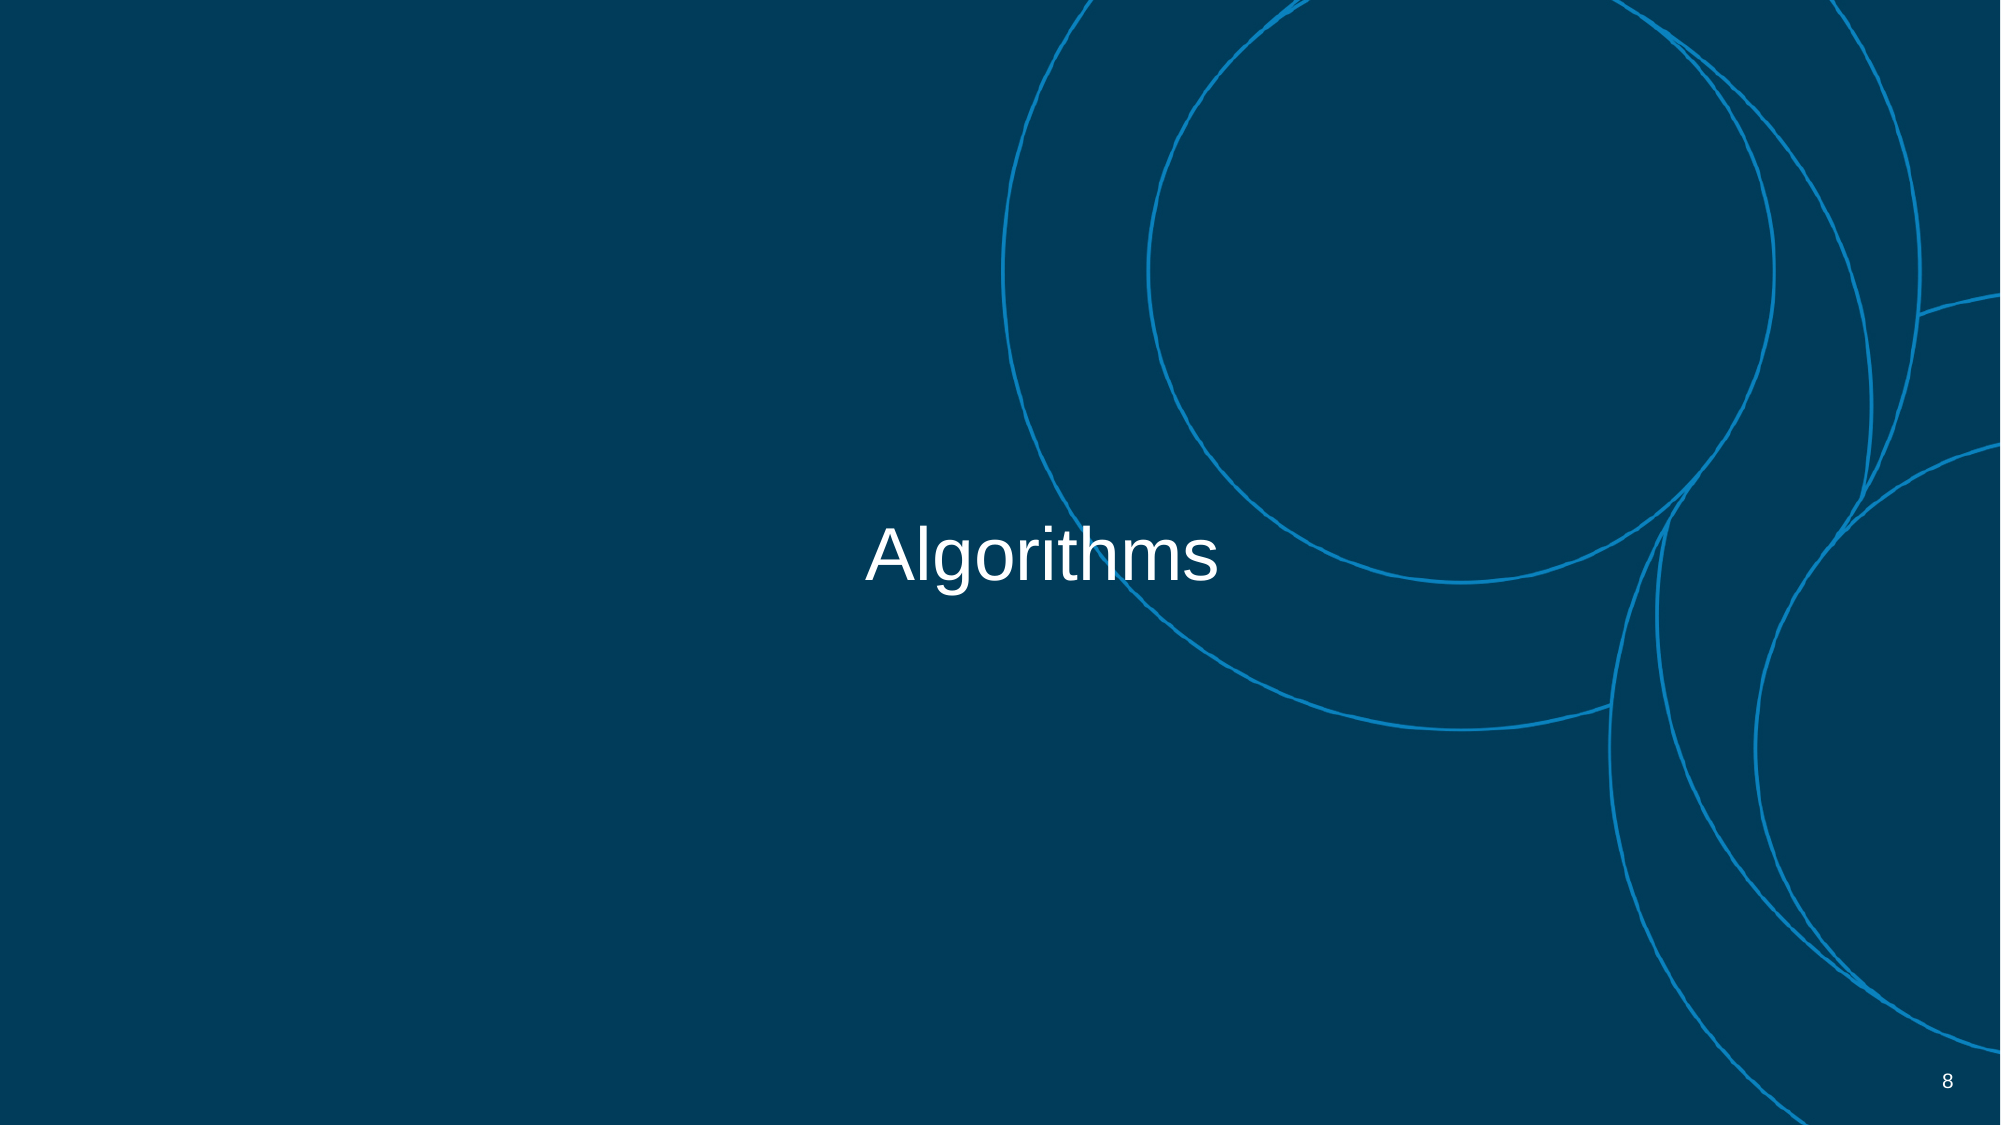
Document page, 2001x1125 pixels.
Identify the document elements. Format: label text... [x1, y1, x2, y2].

slide_number 8 [1897, 1050, 1969, 1110]
title Algorithms [480, 420, 1606, 681]
